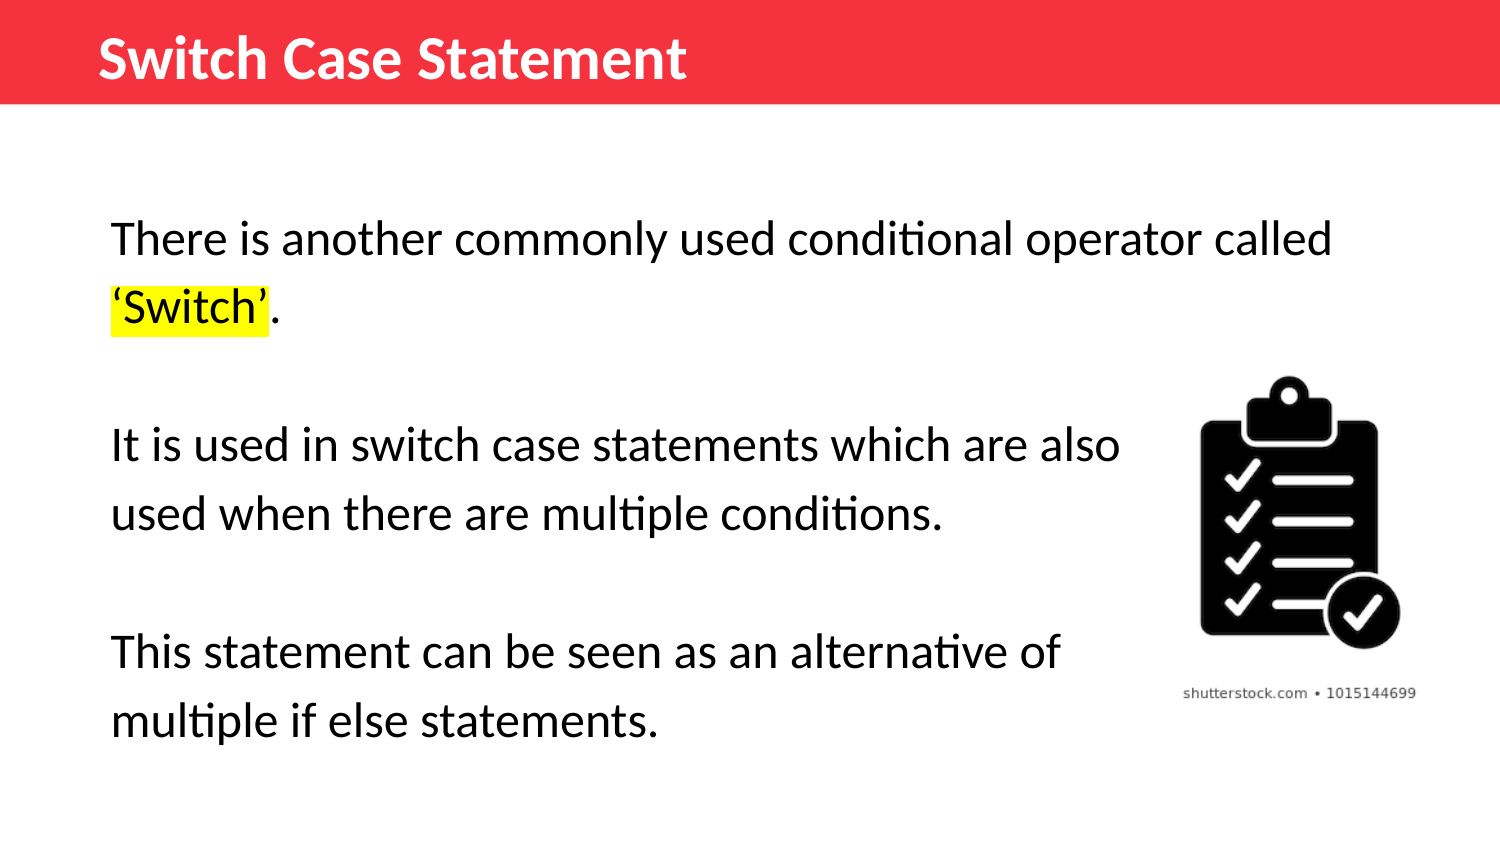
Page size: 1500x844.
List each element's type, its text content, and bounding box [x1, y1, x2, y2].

picture [1132, 345, 1468, 707]
text_box [0, 0, 1500, 105]
text_box There is another commonly used conditional operator called ‘Switch’. It is used in switch case statements which are also used when there are multiple conditions. This statement can be seen as an alternative of multiple if else statements. [95, 180, 1411, 602]
text_box Switch Case Statement [83, 2, 765, 138]
